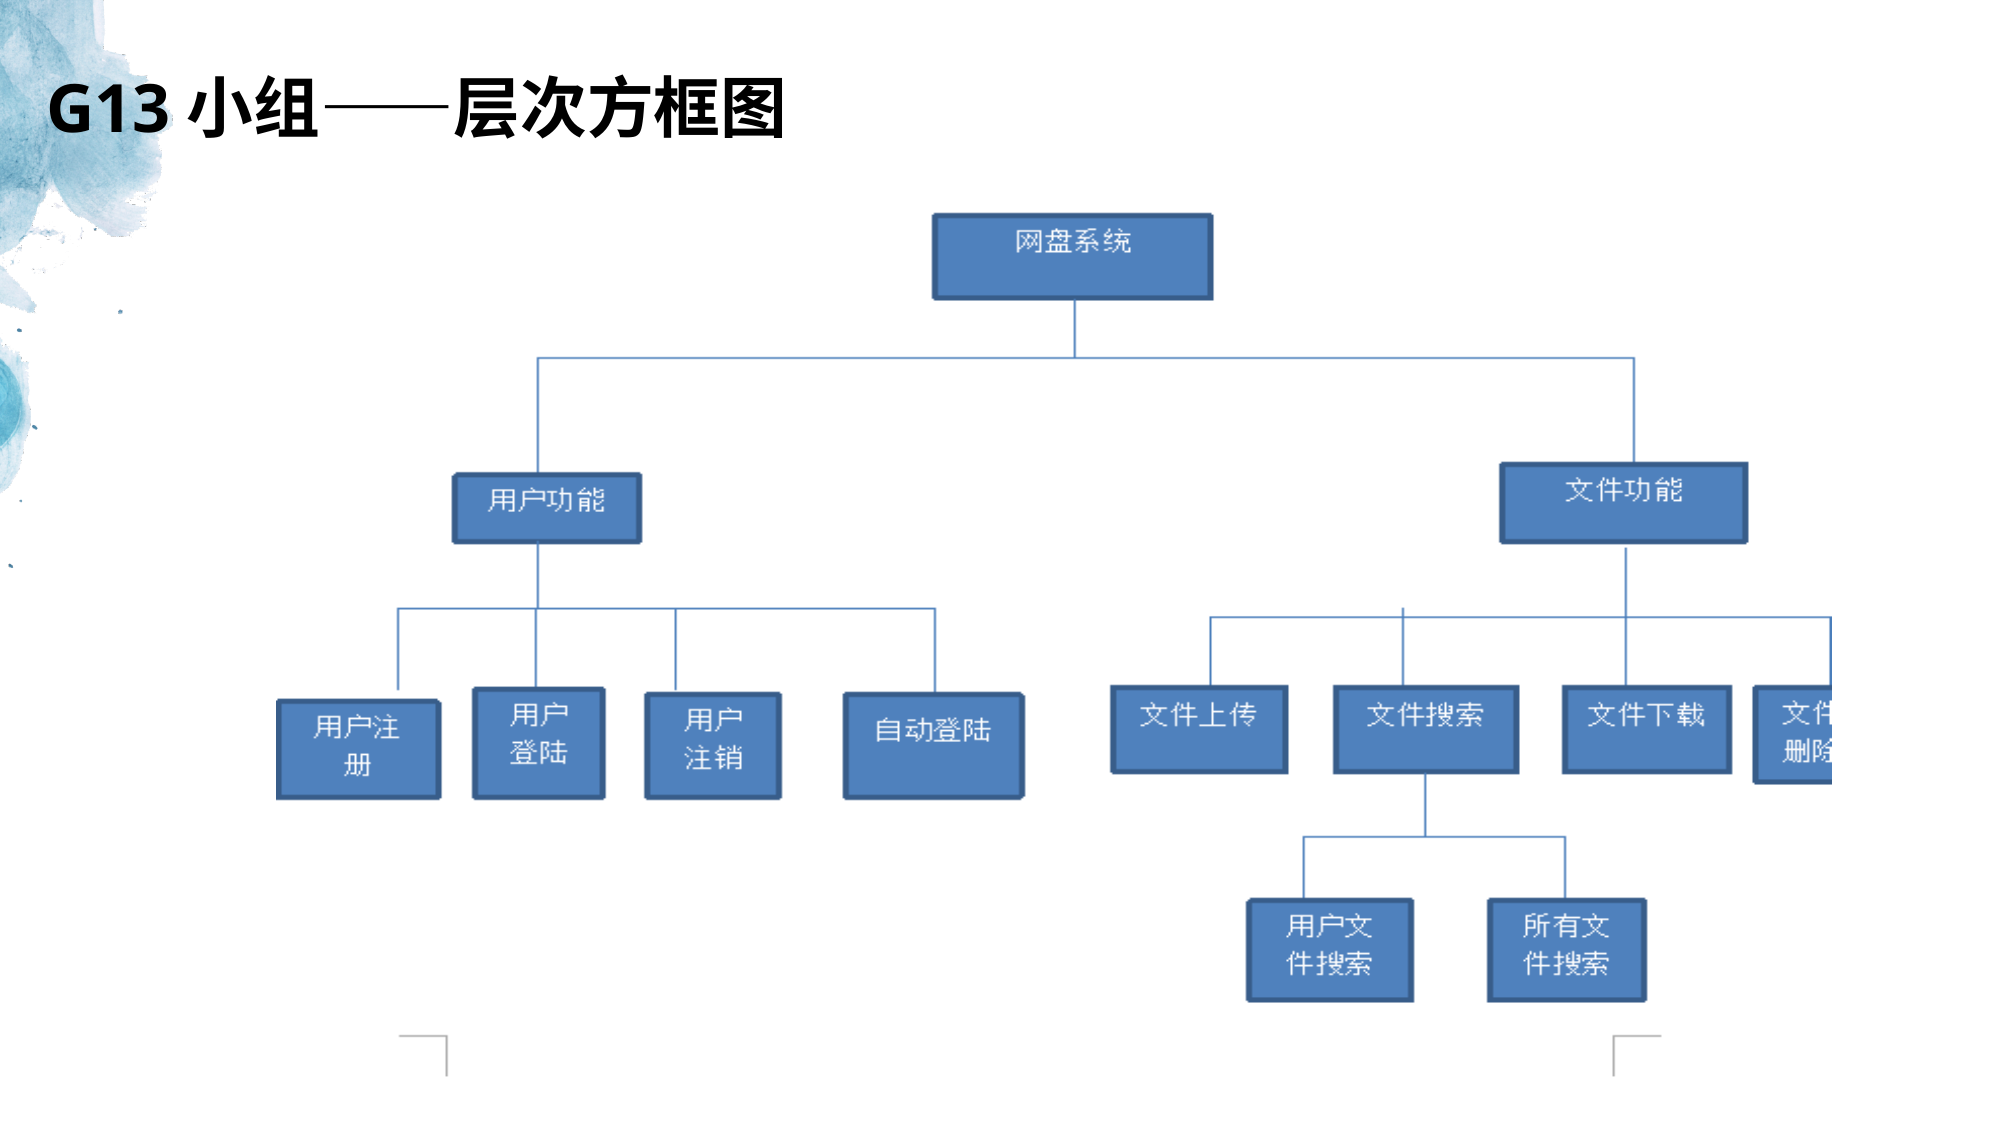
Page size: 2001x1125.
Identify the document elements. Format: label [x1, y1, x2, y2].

picture [276, 179, 1832, 1099]
text_box [0, 0, 784, 628]
